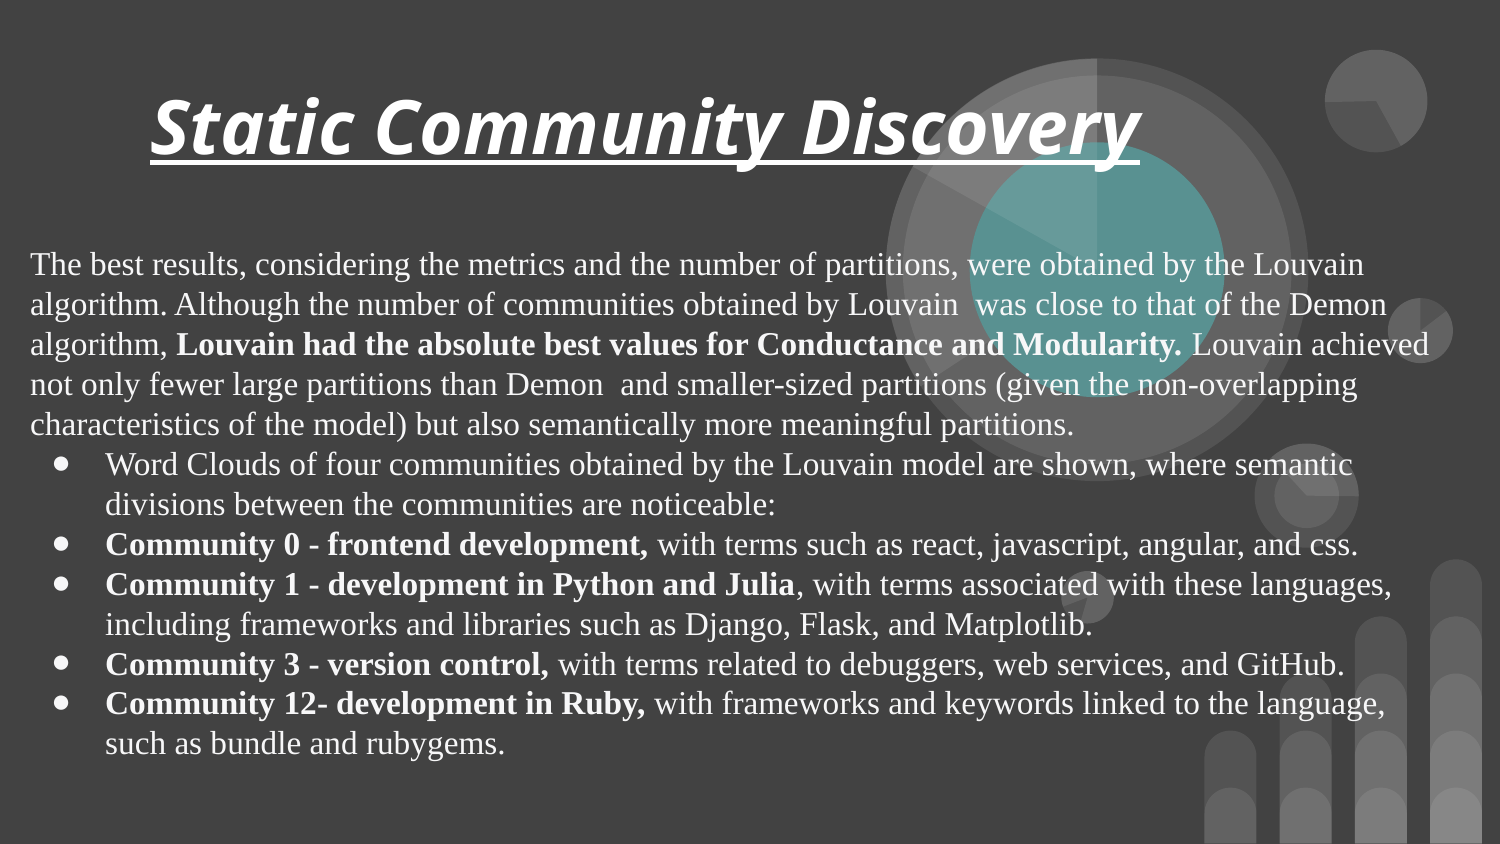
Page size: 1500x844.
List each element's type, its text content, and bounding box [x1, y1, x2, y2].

title Static Community Discovery [135, 51, 1477, 197]
subtitle The best results, considering the metrics and the number of partitions, were obtained by the Louvain algorithm. Although the number of communities obtained by Louvain was close to that of the Demon algorithm, Louvain had the absolute best values for Conductance and Modularity. Louvain achieved not only fewer large partitions than Demon and smaller-sized partitions (given the non-overlapping characteristics of the model) but also semantically more meaningful partitions. Word Clouds of four communities obtained by the Louvain model are shown, where semantic divisions between the communities are noticeable: Community 0 - frontend development, with terms such as react, javascript, angular, and css. Community 1 - development in Python and Julia, with terms associated with these languages, including frameworks and libraries such as Django, Flask, and Matplotlib. Community 3 - version control, with terms related to debuggers, web services, and GitHub. Community 12- development in Ruby, with frameworks and keywords linked to the language, such as bundle and rubygems. [15, 227, 1460, 822]
